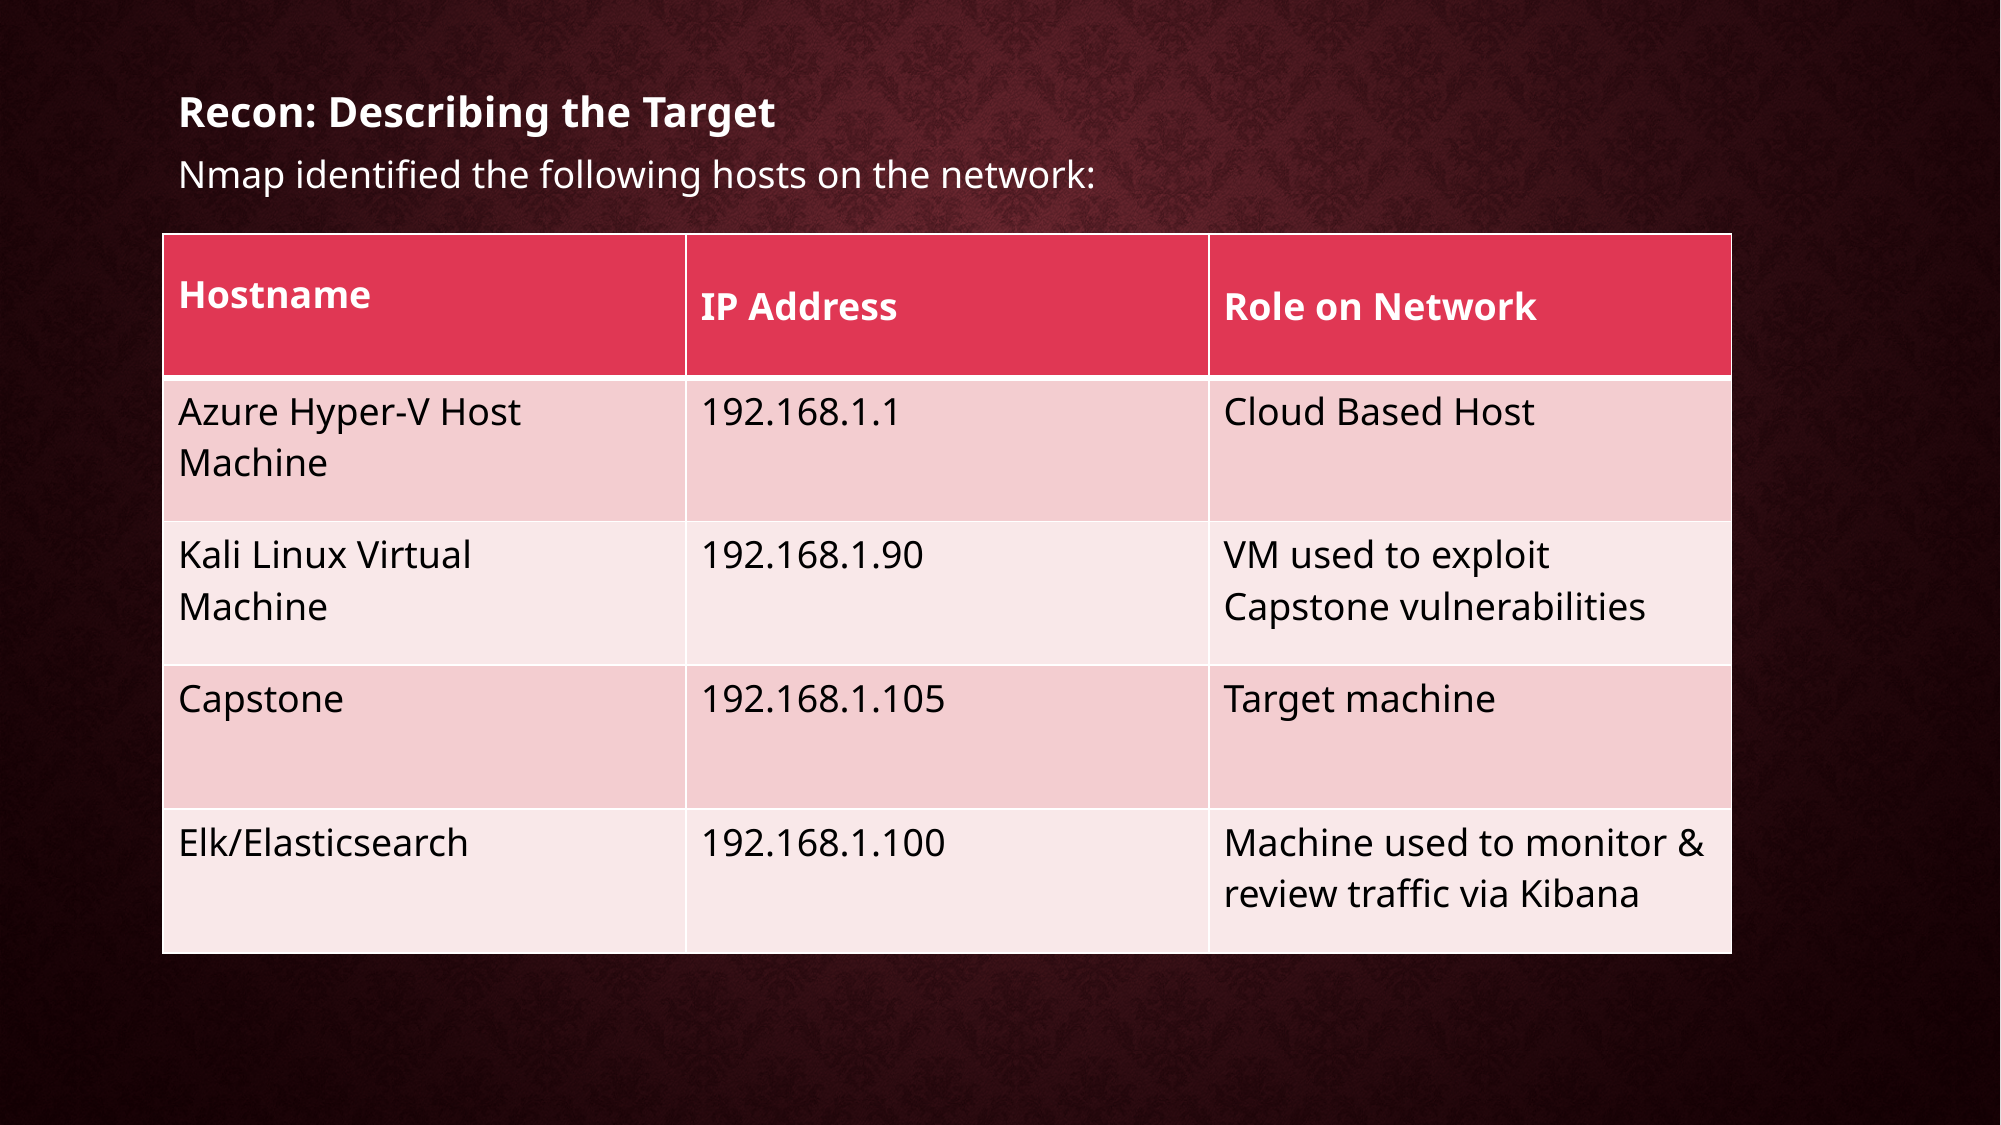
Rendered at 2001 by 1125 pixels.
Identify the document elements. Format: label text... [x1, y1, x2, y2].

table_cell Cloud Based Host [1210, 381, 1731, 521]
table_cell Elk/Elasticsearch [164, 810, 685, 952]
table_header Hostname [164, 235, 685, 375]
table_header IP Address [687, 235, 1208, 375]
table_cell Target machine [1210, 666, 1731, 808]
table_cell Kali Linux Virtual Machine [164, 522, 685, 664]
table_cell 192.168.1.90 [687, 522, 1208, 664]
table_cell 192.168.1.105 [687, 666, 1208, 808]
table_cell 192.168.1.100 [687, 810, 1208, 952]
table_cell Capstone [164, 666, 685, 808]
table_cell 192.168.1.1 [687, 381, 1208, 521]
text_box Nmap identified the following hosts on the network: [163, 143, 1164, 204]
table_header Role on Network [1210, 235, 1731, 375]
table_cell VM used to exploit Capstone vulnerabilities [1210, 522, 1731, 664]
table_cell Azure Hyper-V Host Machine [164, 381, 685, 521]
table_cell Machine used to monitor & review traffic via Kibana [1210, 810, 1731, 952]
text_box Recon: Describing the Target [163, 78, 1164, 143]
